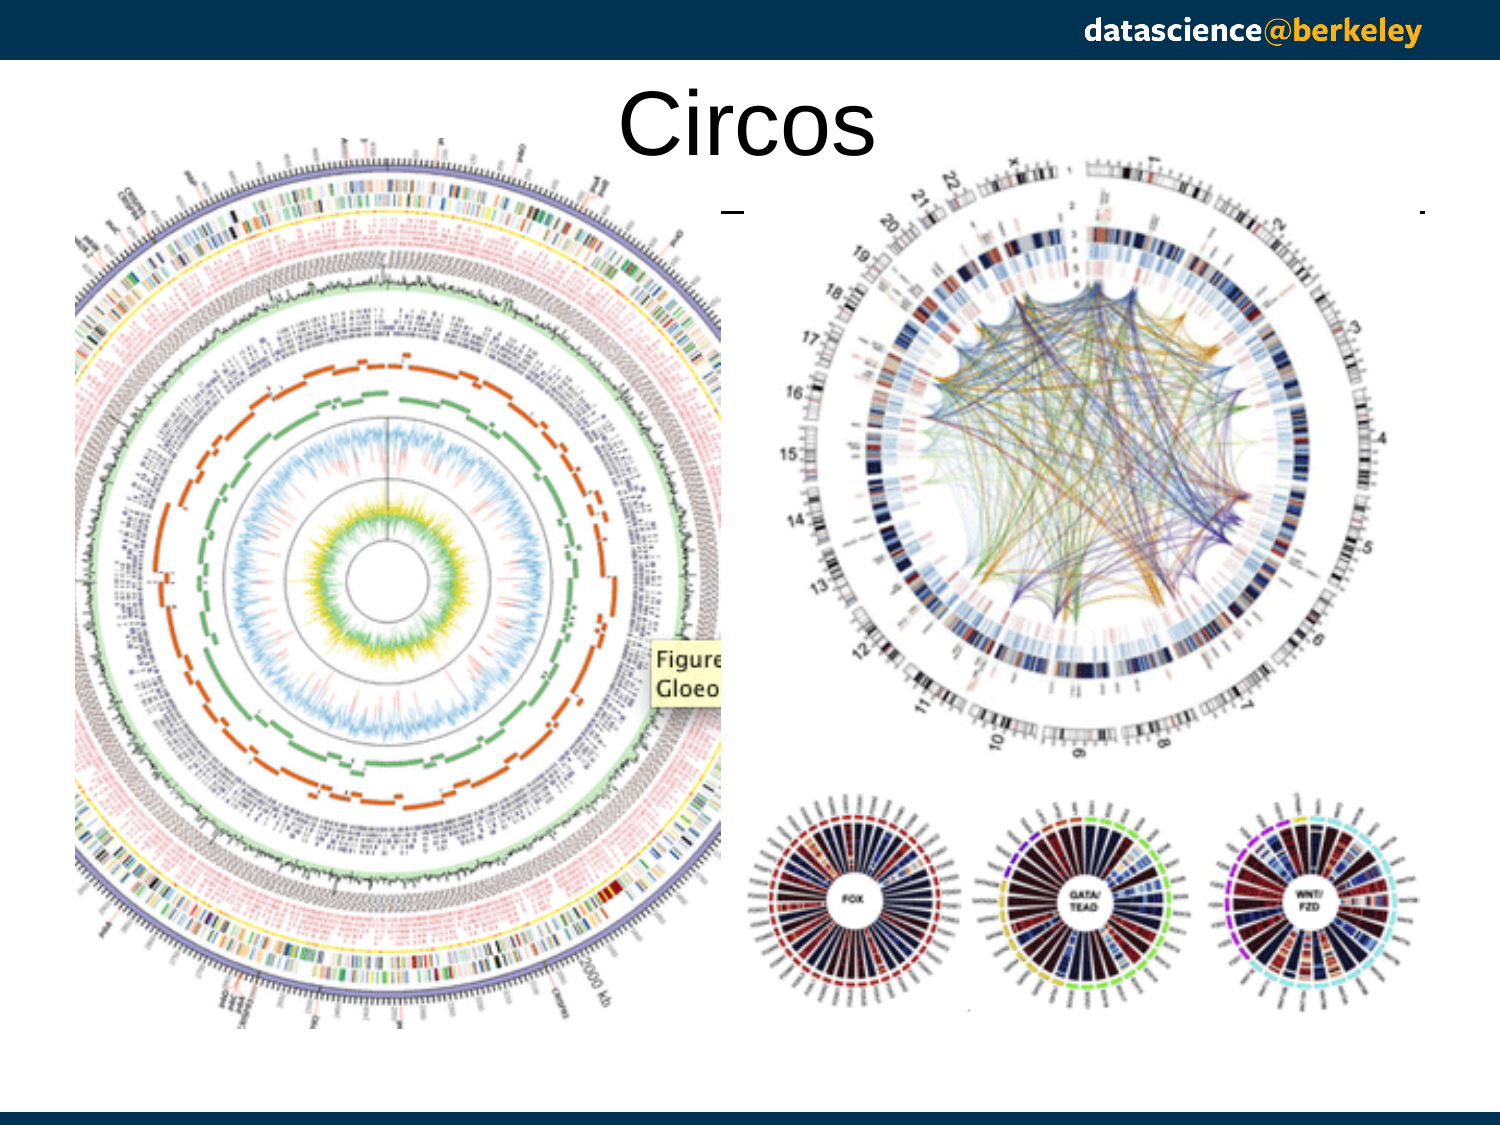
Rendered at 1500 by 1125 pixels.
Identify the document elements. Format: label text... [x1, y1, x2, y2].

title Circos [72, 24, 1423, 213]
picture [1079, 10, 1431, 52]
picture [743, 138, 1420, 1069]
picture [74, 138, 721, 1029]
